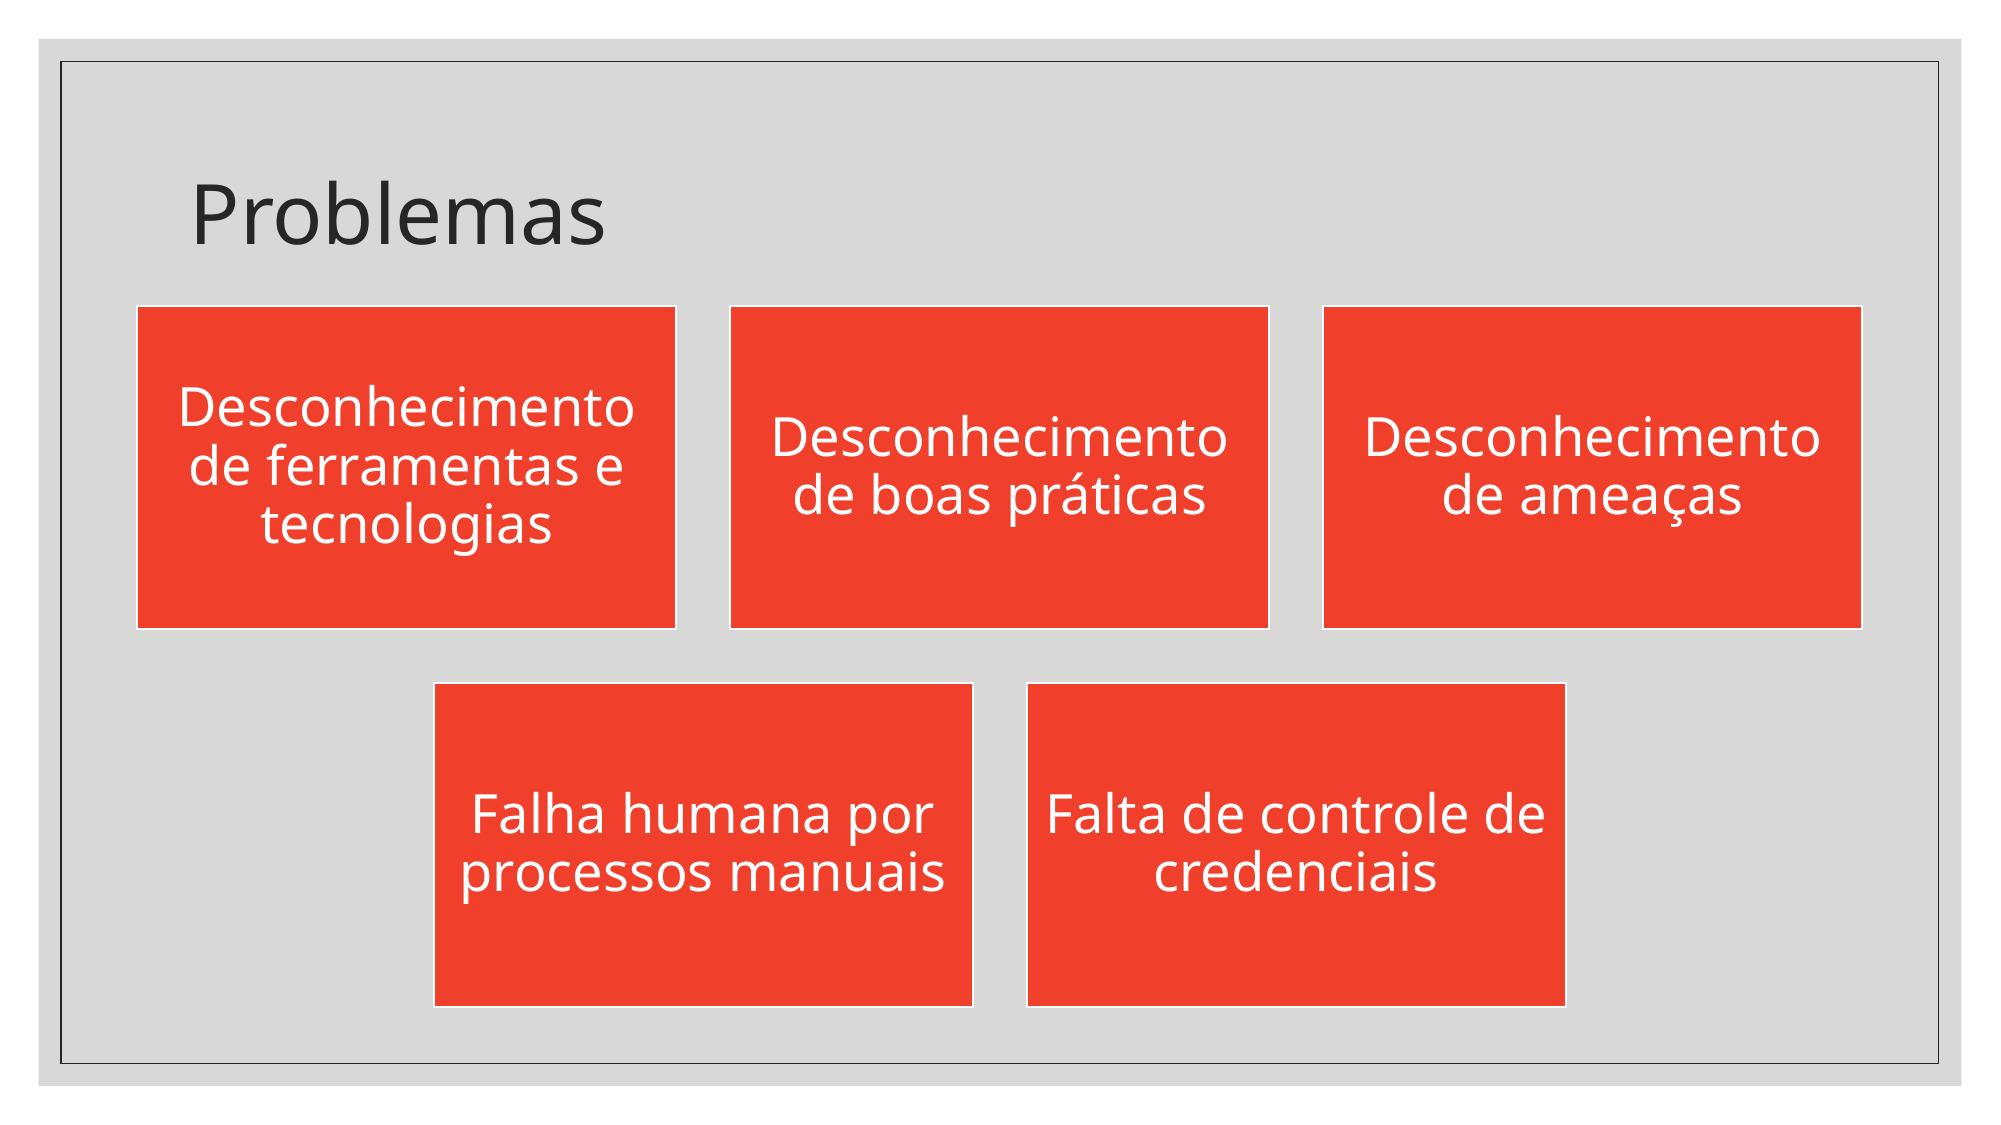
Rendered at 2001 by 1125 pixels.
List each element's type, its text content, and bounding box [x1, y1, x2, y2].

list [137, 299, 1863, 1014]
title Problemas [174, 105, 1825, 296]
